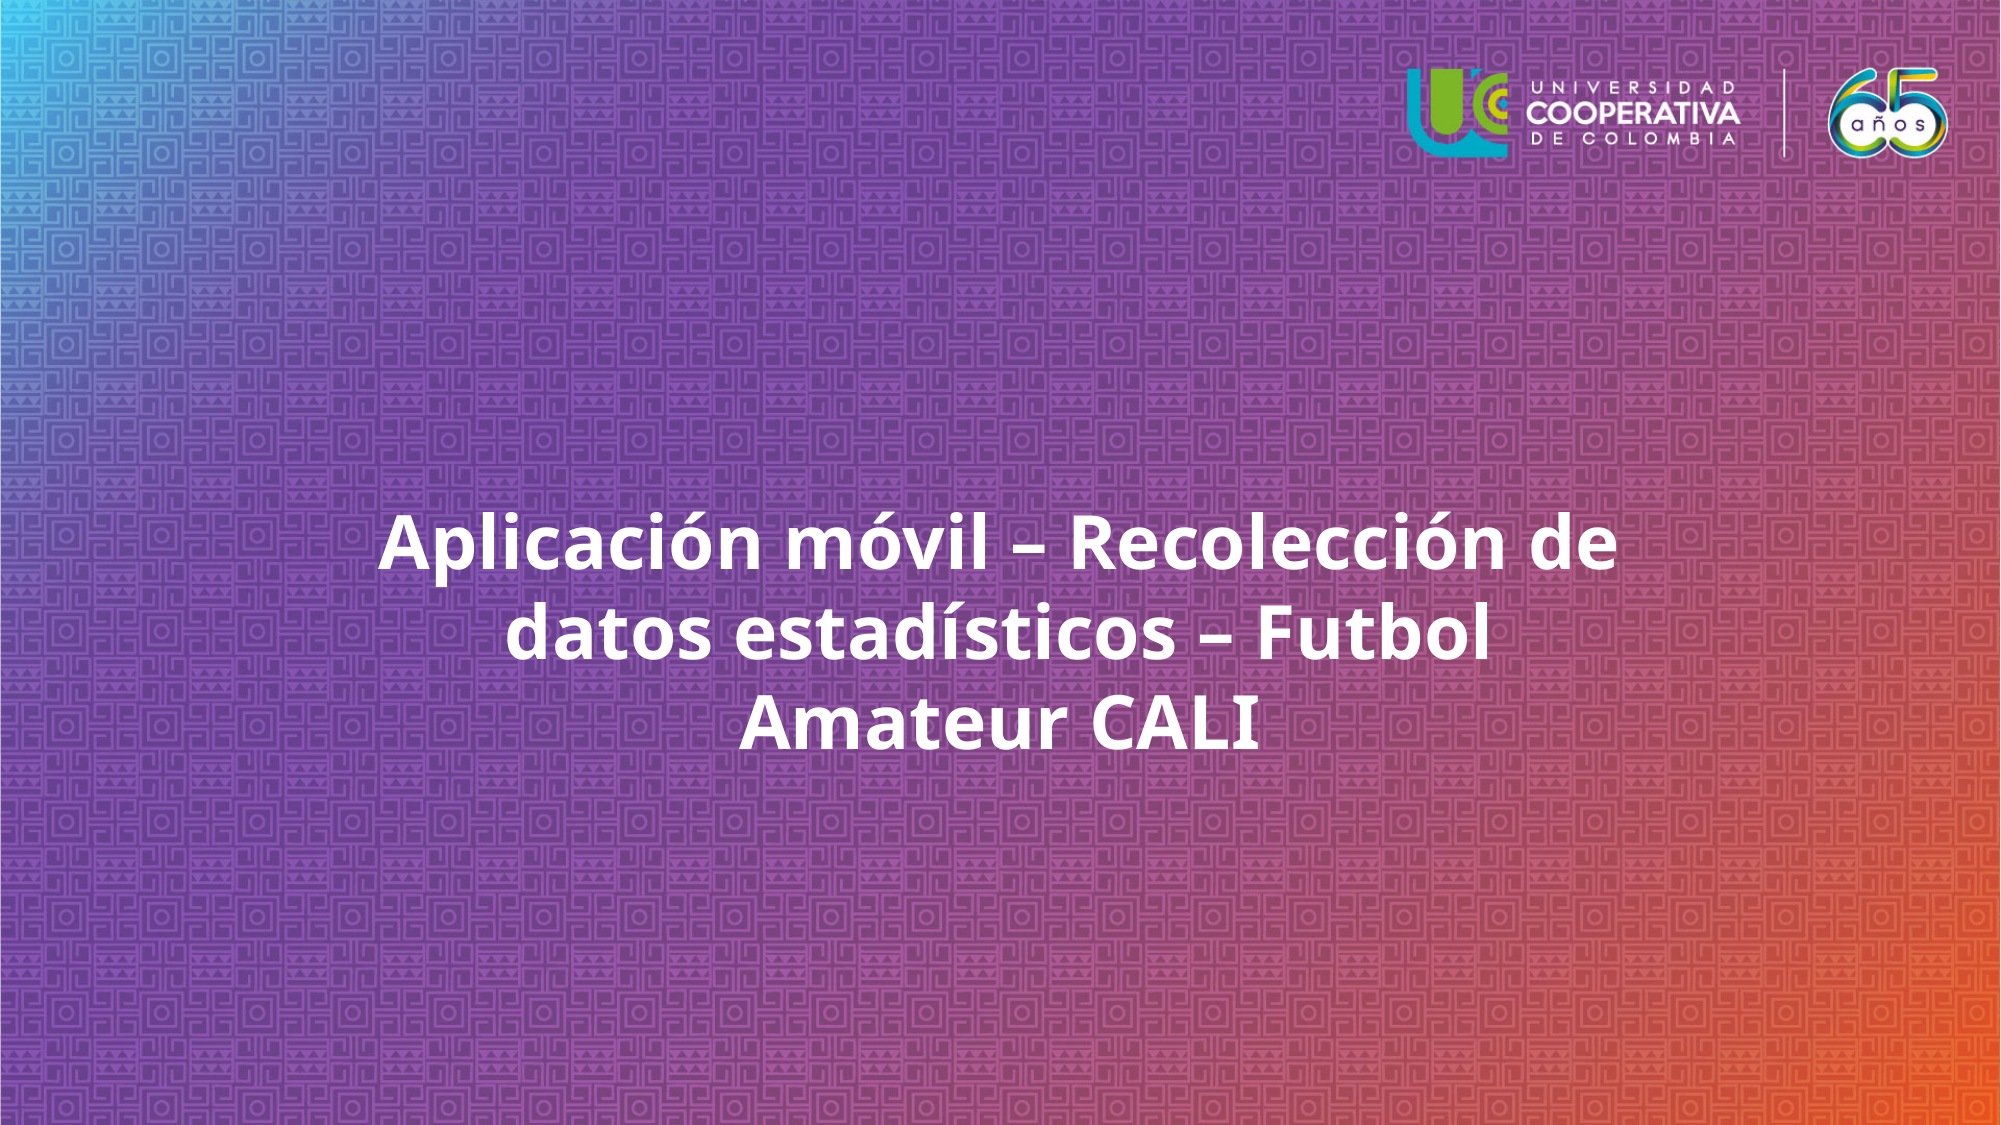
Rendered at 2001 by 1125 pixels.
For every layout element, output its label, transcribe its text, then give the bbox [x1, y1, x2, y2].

picture [0, 0, 2001, 1125]
text_box Aplicación móvil – Recolección de datos estadísticos – Futbol Amateur CALI [323, 486, 1676, 772]
